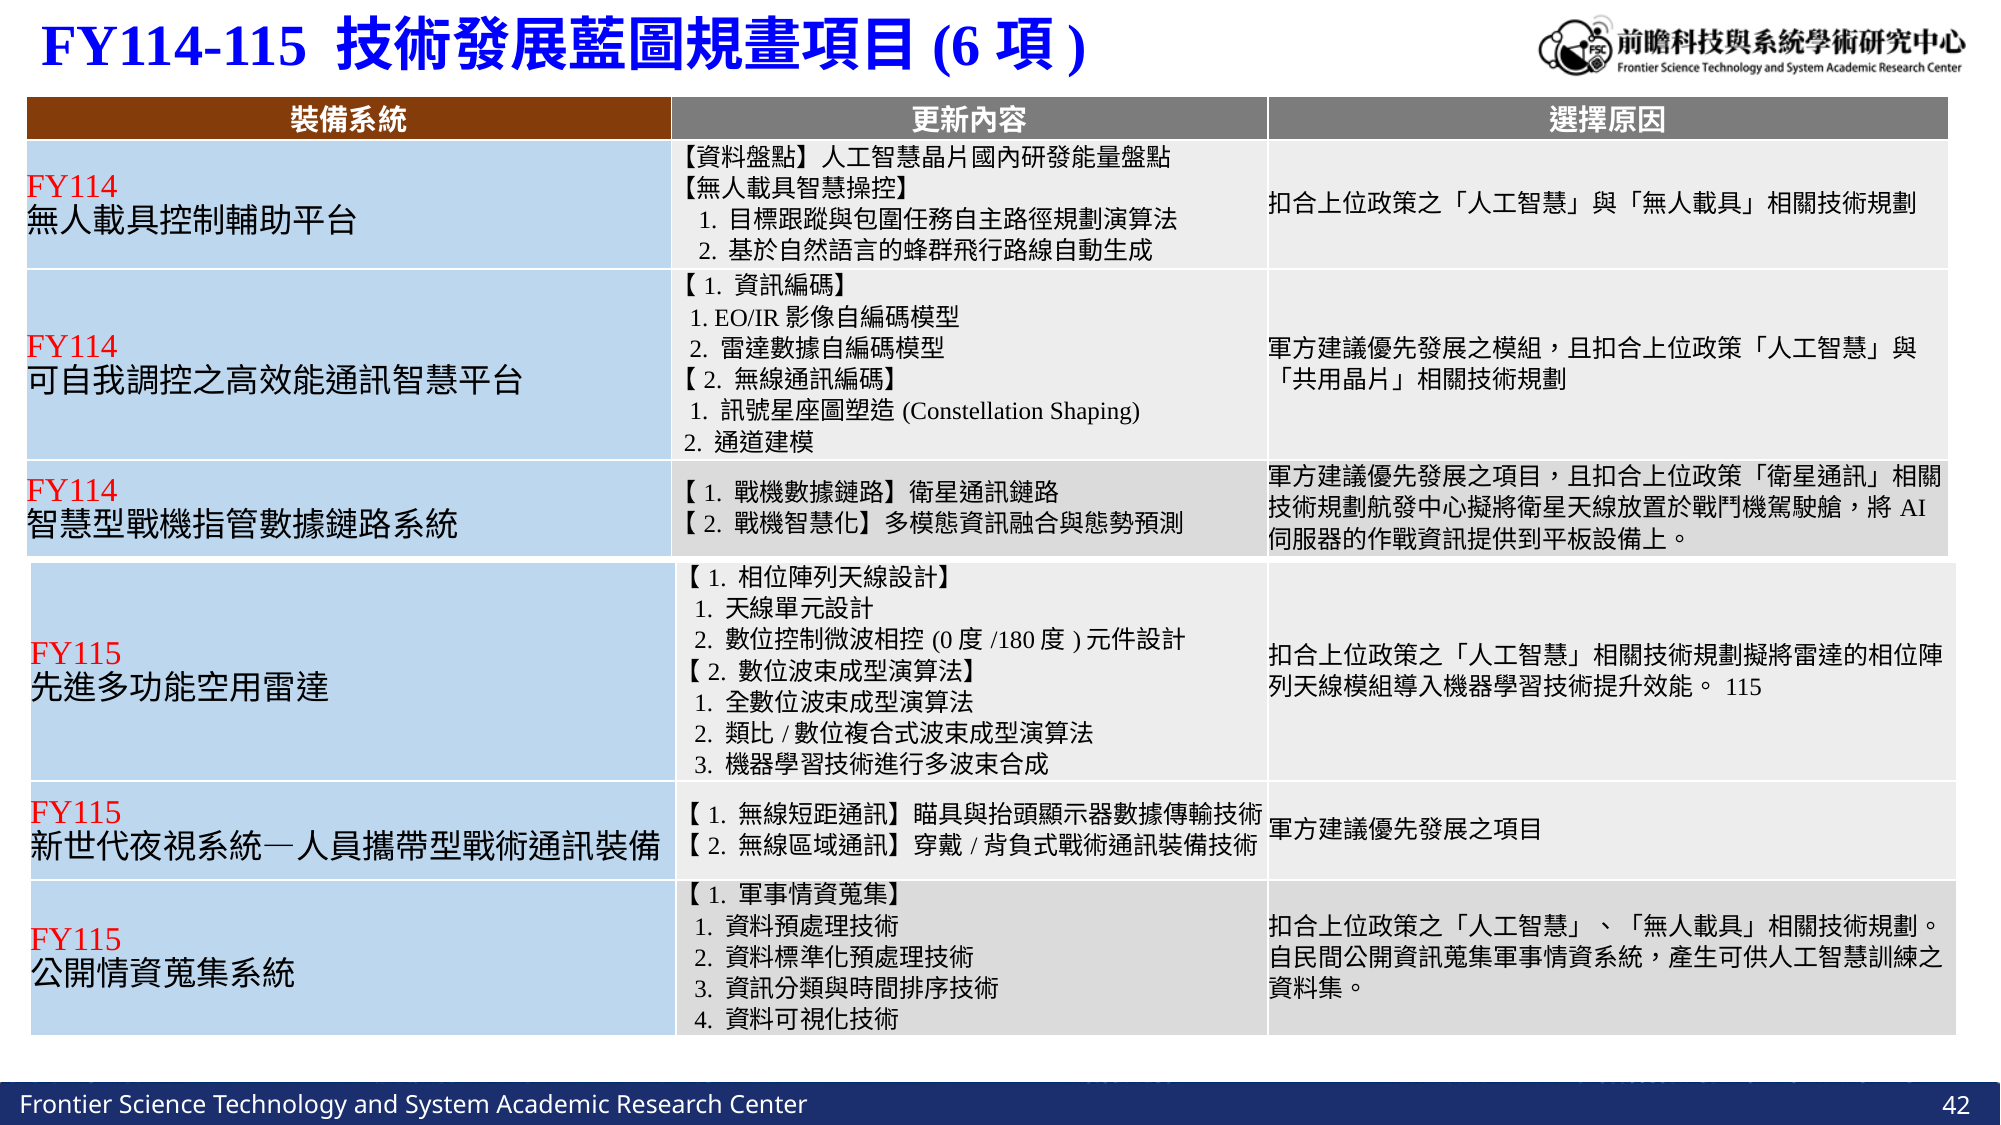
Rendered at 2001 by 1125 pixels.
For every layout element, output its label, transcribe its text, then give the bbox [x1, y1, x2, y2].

table_header 【1. 相位陣列天線設計】 1. 天線單元設計 2. 數位控制微波相控(0度/180度)元件設計 【2. 數位波束成型演算法】 1. 全數位波束成型演算法 2. 類比/數位複合式波束成型演算法 3. 機器學習技術進行多波束合成 [677, 563, 1267, 780]
table_cell 扣合上位政策之「人工智慧」、「無人載具」相關技術規劃。 自民間公開資訊蒐集軍事情資系統，產生可供人工智慧訓練之資料集。 [1269, 881, 1956, 1035]
table_cell 軍方建議優先發展之模組，且扣合上位政策「人工智慧」與「共用晶片」相關技術規劃 [1269, 270, 1948, 459]
table_header 裝備系統 [27, 97, 671, 139]
table_cell 扣合上位政策之「人工智慧」與「無人載具」相關技術規劃 [1269, 141, 1948, 268]
table_header 更新內容 [672, 97, 1267, 139]
picture [1529, 0, 1980, 89]
table_header 選擇原因 [1269, 97, 1948, 139]
table_cell FY114 無人載具控制輔助平台 [27, 141, 671, 268]
table_cell FY114 智慧型戰機指管數據鏈路系統 [27, 461, 671, 556]
table_cell 【資料盤點】人工智慧晶片國內研發能量盤點 【無人載具智慧操控】 1. 目標跟蹤與包圍任務自主路徑規劃演算法 2. 基於自然語言的蜂群飛行路線自動生成 [672, 141, 1267, 268]
table_cell FY114 可自我調控之高效能通訊智慧平台 [27, 270, 671, 459]
table_cell 【1. 資訊編碼】 1. EO/IR影像自編碼模型 2. 雷達數據自編碼模型 【2. 無線通訊編碼】 1. 訊號星座圖塑造(Constellation Shaping) 2. 通道建模 [672, 270, 1267, 459]
table_header FY115 先進多功能空用雷達 [31, 563, 675, 780]
table_cell 【1. 軍事情資蒐集】 1. 資料預處理技術 2. 資料標準化預處理技術 3. 資訊分類與時間排序技術 4. 資料可視化技術 [677, 881, 1267, 1035]
table_cell FY115 公開情資蒐集系統 [31, 881, 675, 1035]
table_cell 軍方建議優先發展之項目，且扣合上位政策「衛星通訊」相關技術規劃航發中心擬將衛星天線放置於戰鬥機駕駛艙，將AI伺服器的作戰資訊提供到平板設備上。 [1269, 461, 1948, 556]
text_box FY114-115 技術發展藍圖規畫項目(6項) [26, 0, 1102, 85]
table_cell 軍方建議優先發展之項目 [1269, 782, 1956, 879]
table_cell 【1. 無線短距通訊】瞄具與抬頭顯示器數據傳輸技術 【2. 無線區域通訊】穿戴/背負式戰術通訊裝備技術 [677, 782, 1267, 879]
table_cell 【1. 戰機數據鏈路】衛星通訊鏈路 【2. 戰機智慧化】多模態資訊融合與態勢預測 [672, 461, 1267, 556]
table_header 扣合上位政策之「人工智慧」相關技術規劃擬將雷達的相位陣列天線模組導入機器學習技術提升效能。115 [1269, 563, 1956, 780]
table_cell FY115 新世代夜視系統—人員攜帶型戰術通訊裝備 [31, 782, 675, 879]
